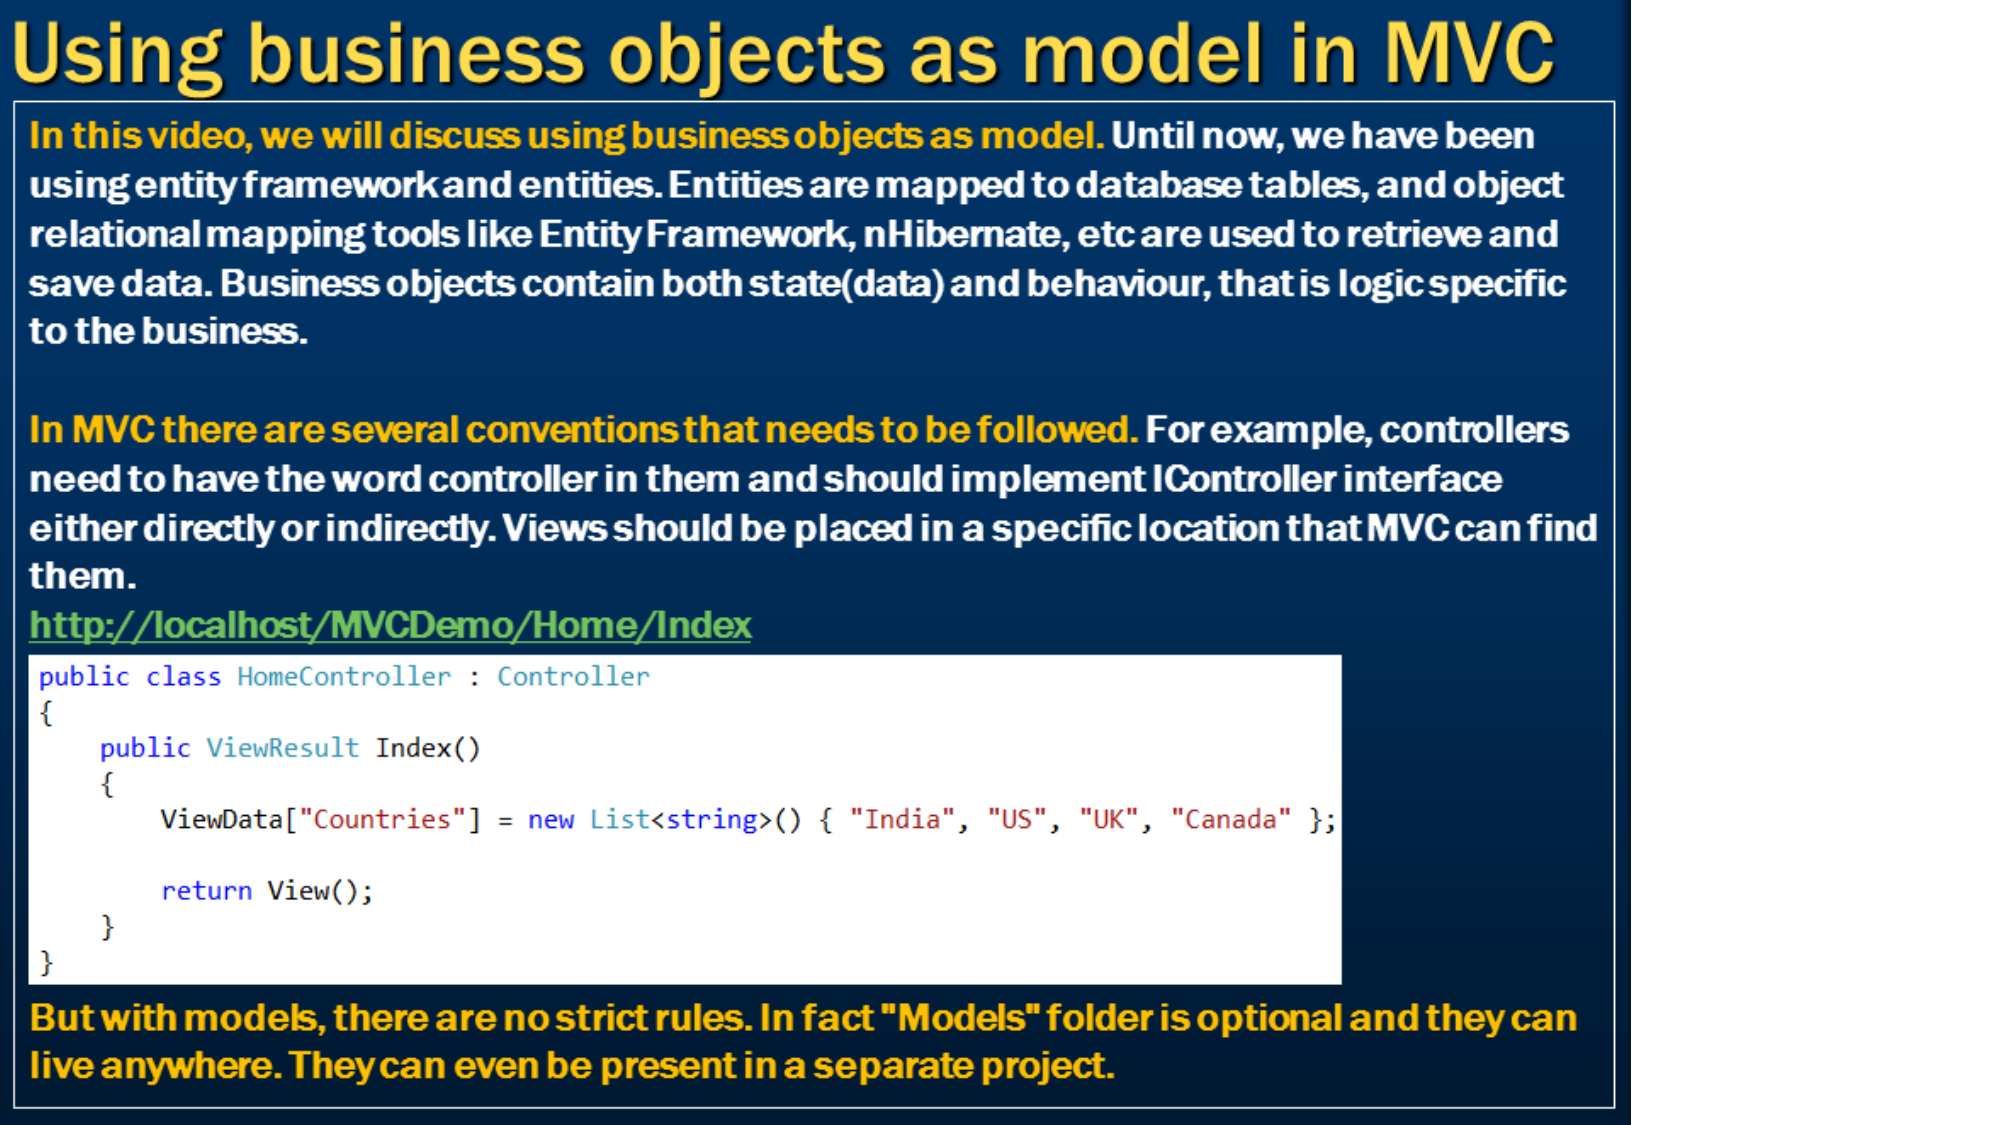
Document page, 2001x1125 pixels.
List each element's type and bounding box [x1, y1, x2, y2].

list [0, 0, 1631, 1125]
